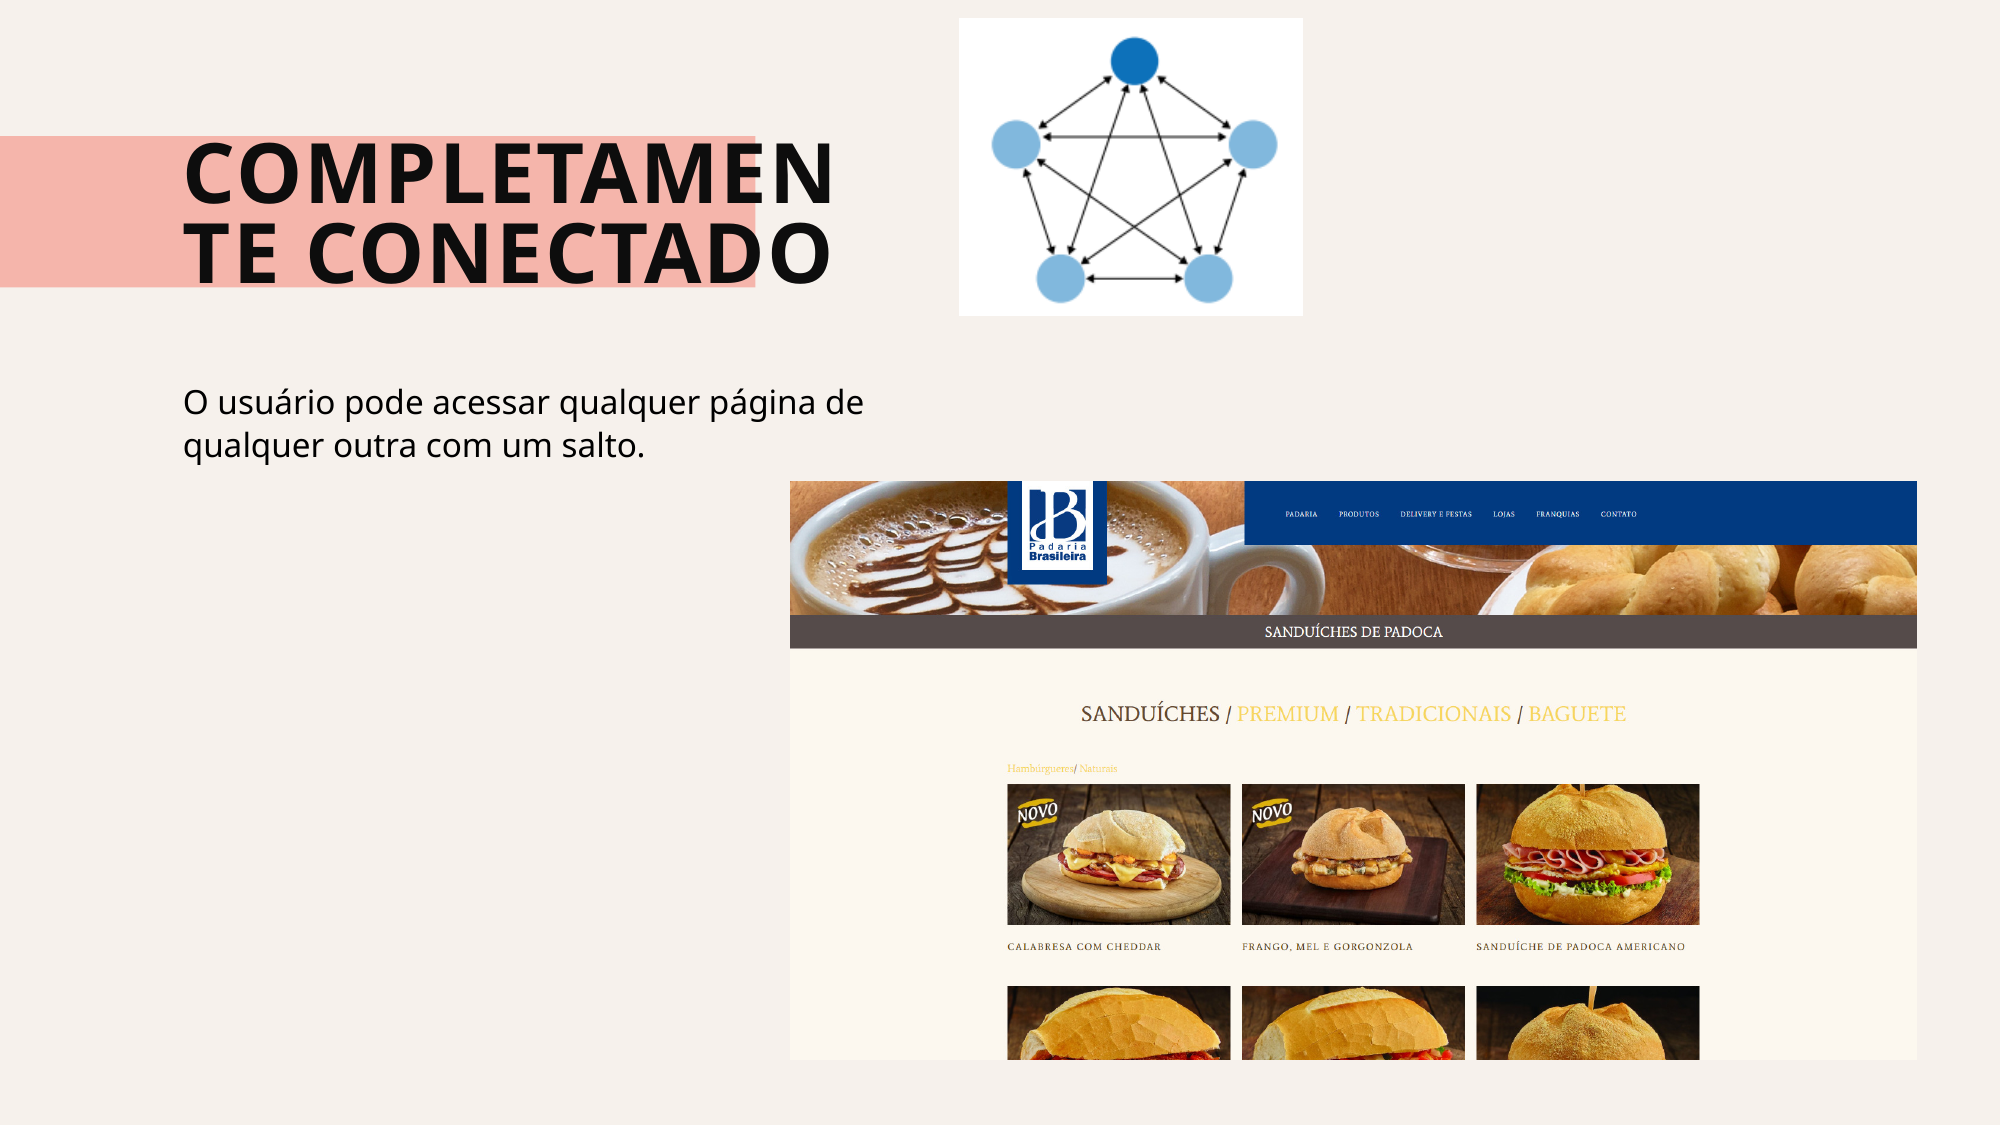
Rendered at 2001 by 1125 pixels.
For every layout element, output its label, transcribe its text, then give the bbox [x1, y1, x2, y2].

picture [959, 18, 1303, 316]
list O usuário pode acessar qualquer página de qualquer outra com um salto. [168, 370, 888, 988]
title Completamente Conectado [168, 77, 888, 363]
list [790, 481, 1917, 1060]
text_box [0, 135, 168, 289]
